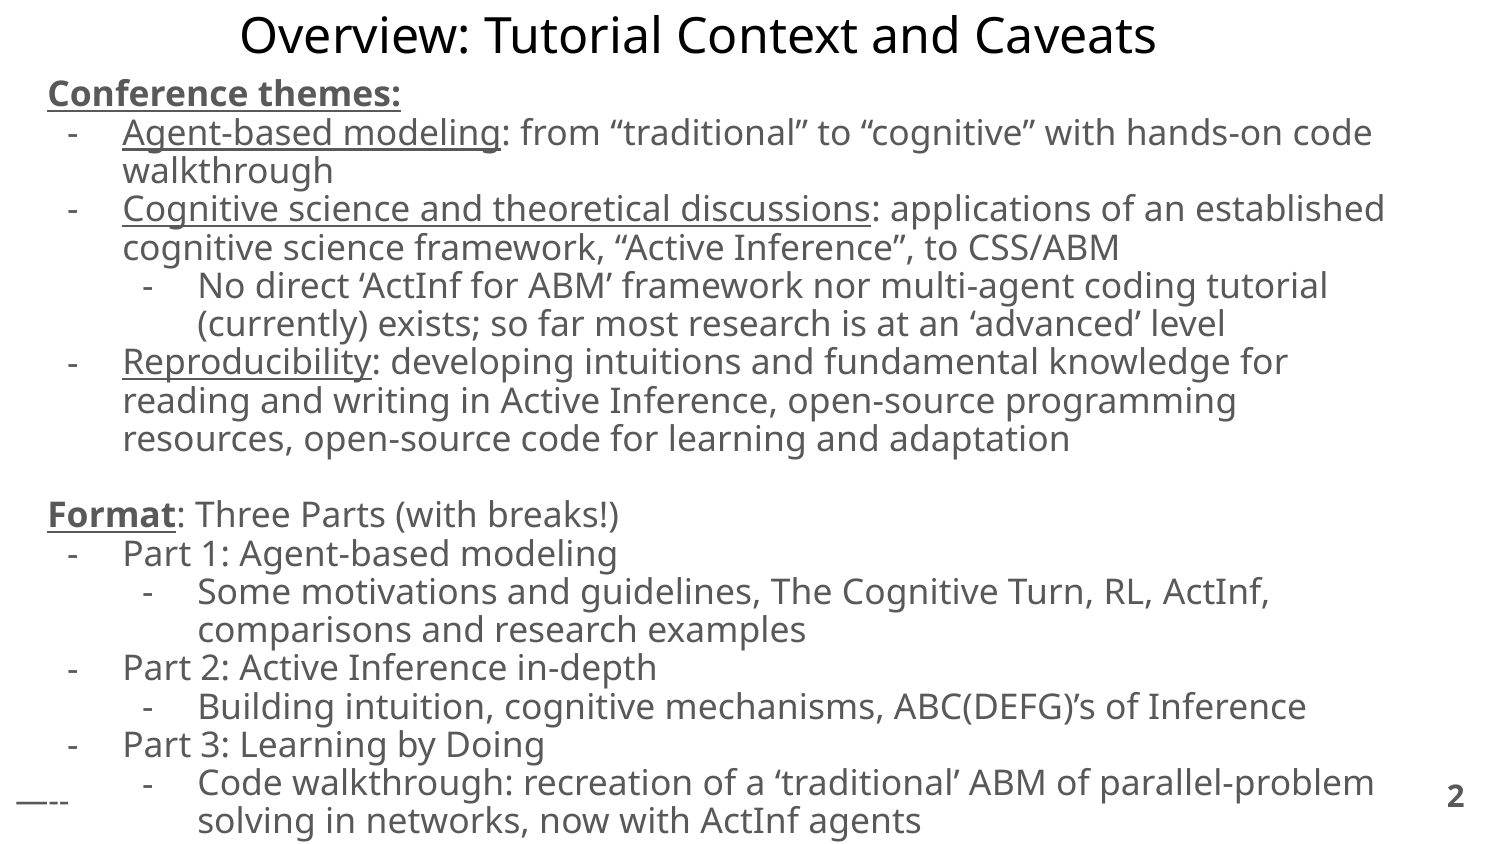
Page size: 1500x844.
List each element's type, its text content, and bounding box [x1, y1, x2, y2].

subtitle Conference themes: Agent-based modeling: from “traditional” to “cognitive” with hands-on code walkthrough Cognitive science and theoretical discussions: applications of an established cognitive science framework, “Active Inference”, to CSS/ABM No direct ‘ActInf for ABM’ framework nor multi-agent coding tutorial (currently) exists; so far most research is at an ‘advanced’ level Reproducibility: developing intuitions and fundamental knowledge for reading and writing in Active Inference, open-source programming resources, open-source code for learning and adaptation Format: Three Parts (with breaks!) Part 1: Agent-based modeling Some motivations and guidelines, The Cognitive Turn, RL, ActInf, comparisons and research examples Part 2: Active Inference in-depth Building intuition, cognitive mechanisms, ABC(DEFG)’s of Inference Part 3: Learning by Doing Code walkthrough: recreation of a ‘traditional’ ABM of parallel-problem solving in networks, now with ActInf agents [32, 61, 1424, 695]
title Overview: Tutorial Context and Caveats [224, 0, 1256, 79]
subtitle —-- [0, 772, 584, 844]
slide_number ‹#› [1389, 764, 1480, 830]
